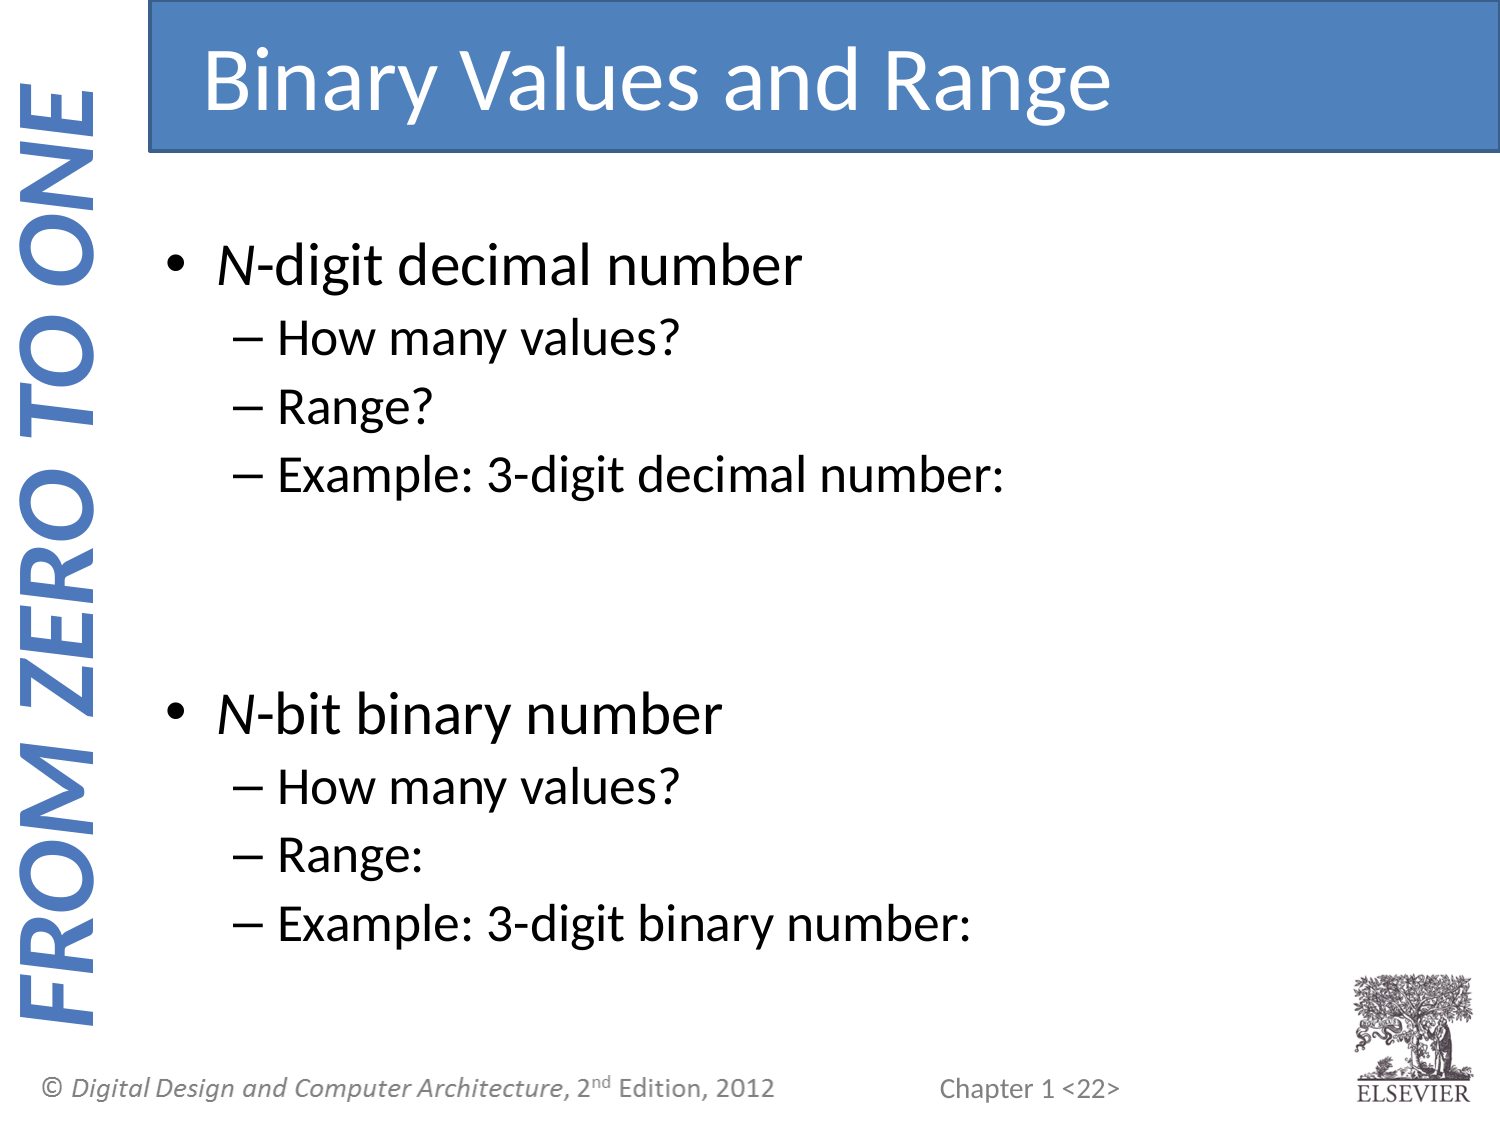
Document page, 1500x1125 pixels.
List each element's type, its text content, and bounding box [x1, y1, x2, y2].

list N-digit decimal number How many values? Range? Example: 3-digit decimal number: N-bit binary number How many values? Range: Example: 3-digit binary number: [150, 224, 1500, 968]
picture [0, 0, 1500, 1125]
text_box Binary Values and Range [187, 11, 1488, 136]
